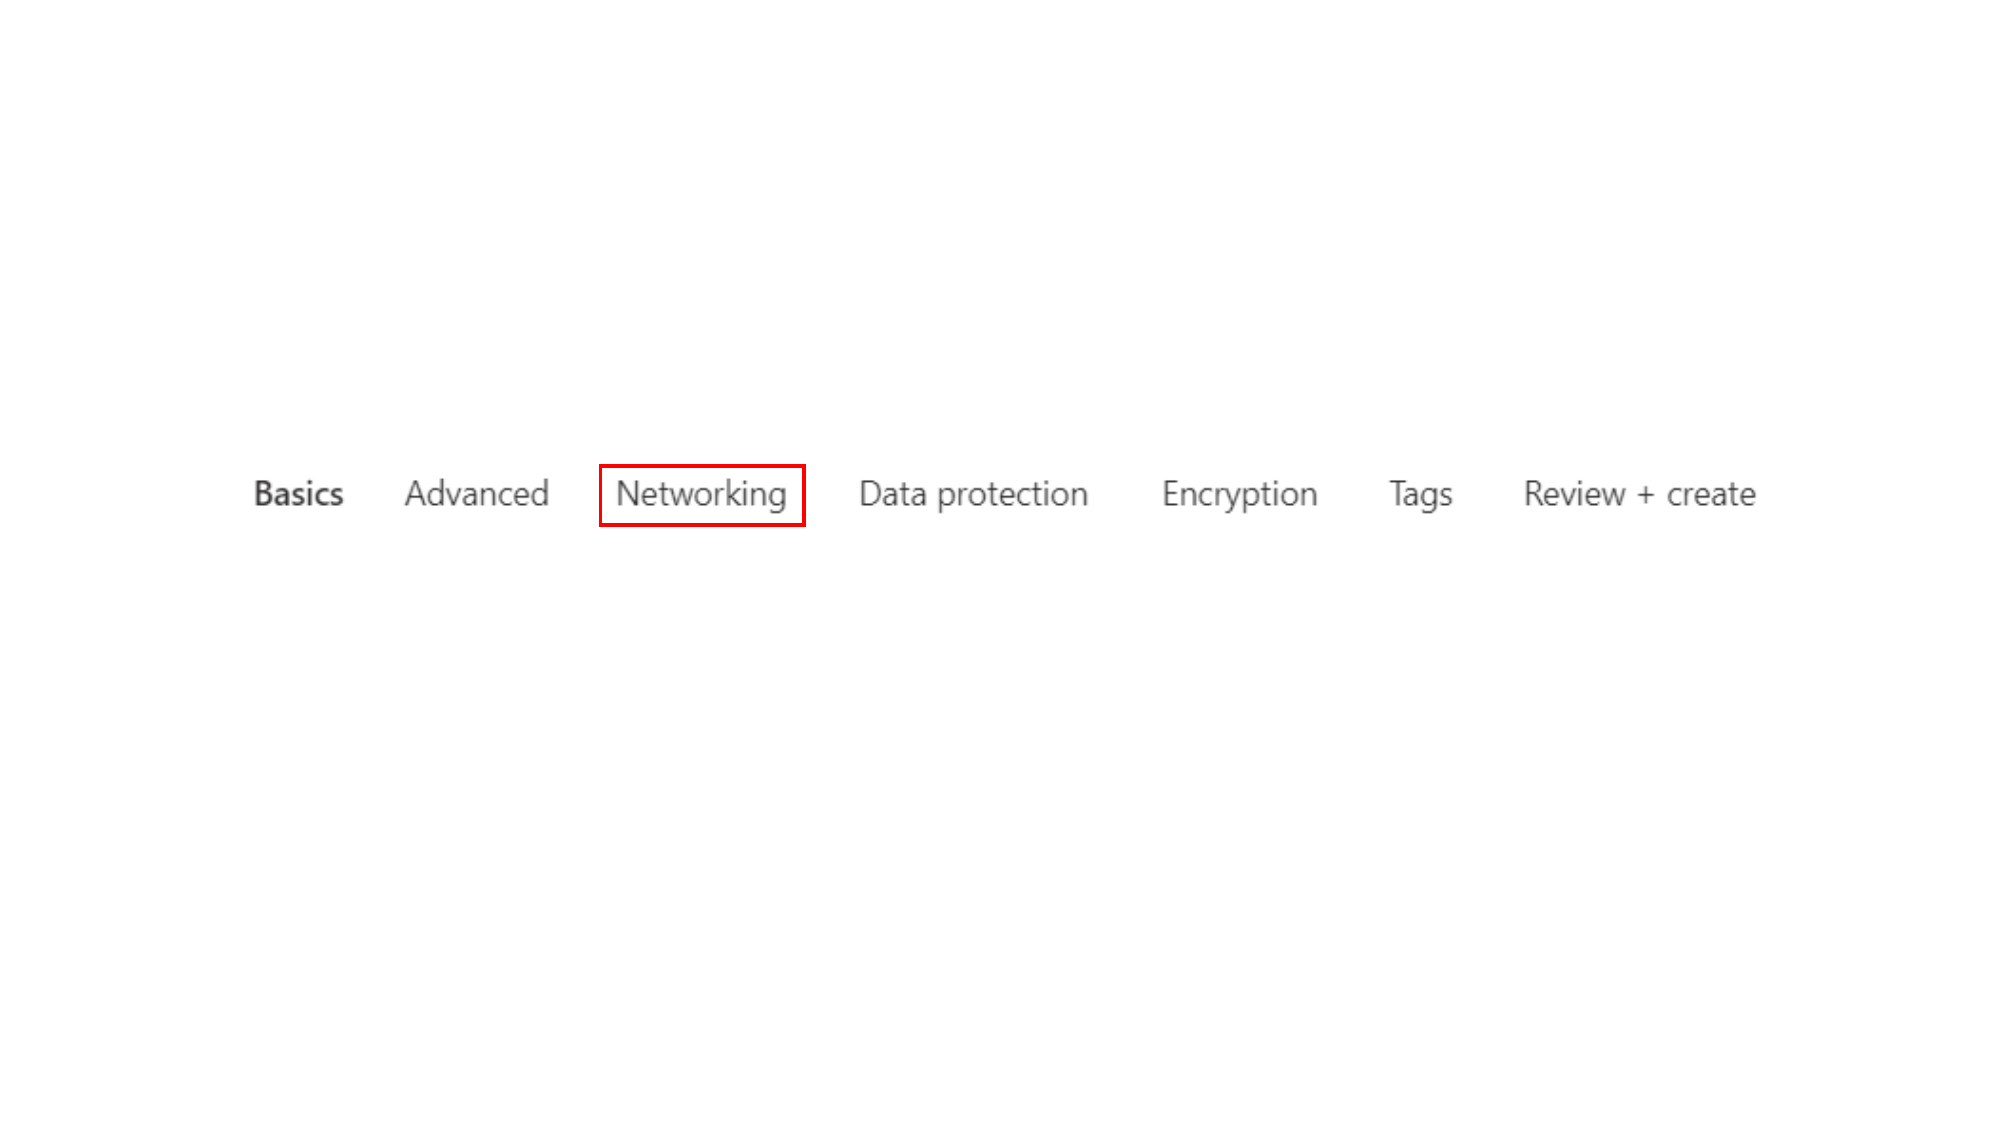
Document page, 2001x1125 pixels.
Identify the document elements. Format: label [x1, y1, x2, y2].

picture [229, 454, 1771, 527]
